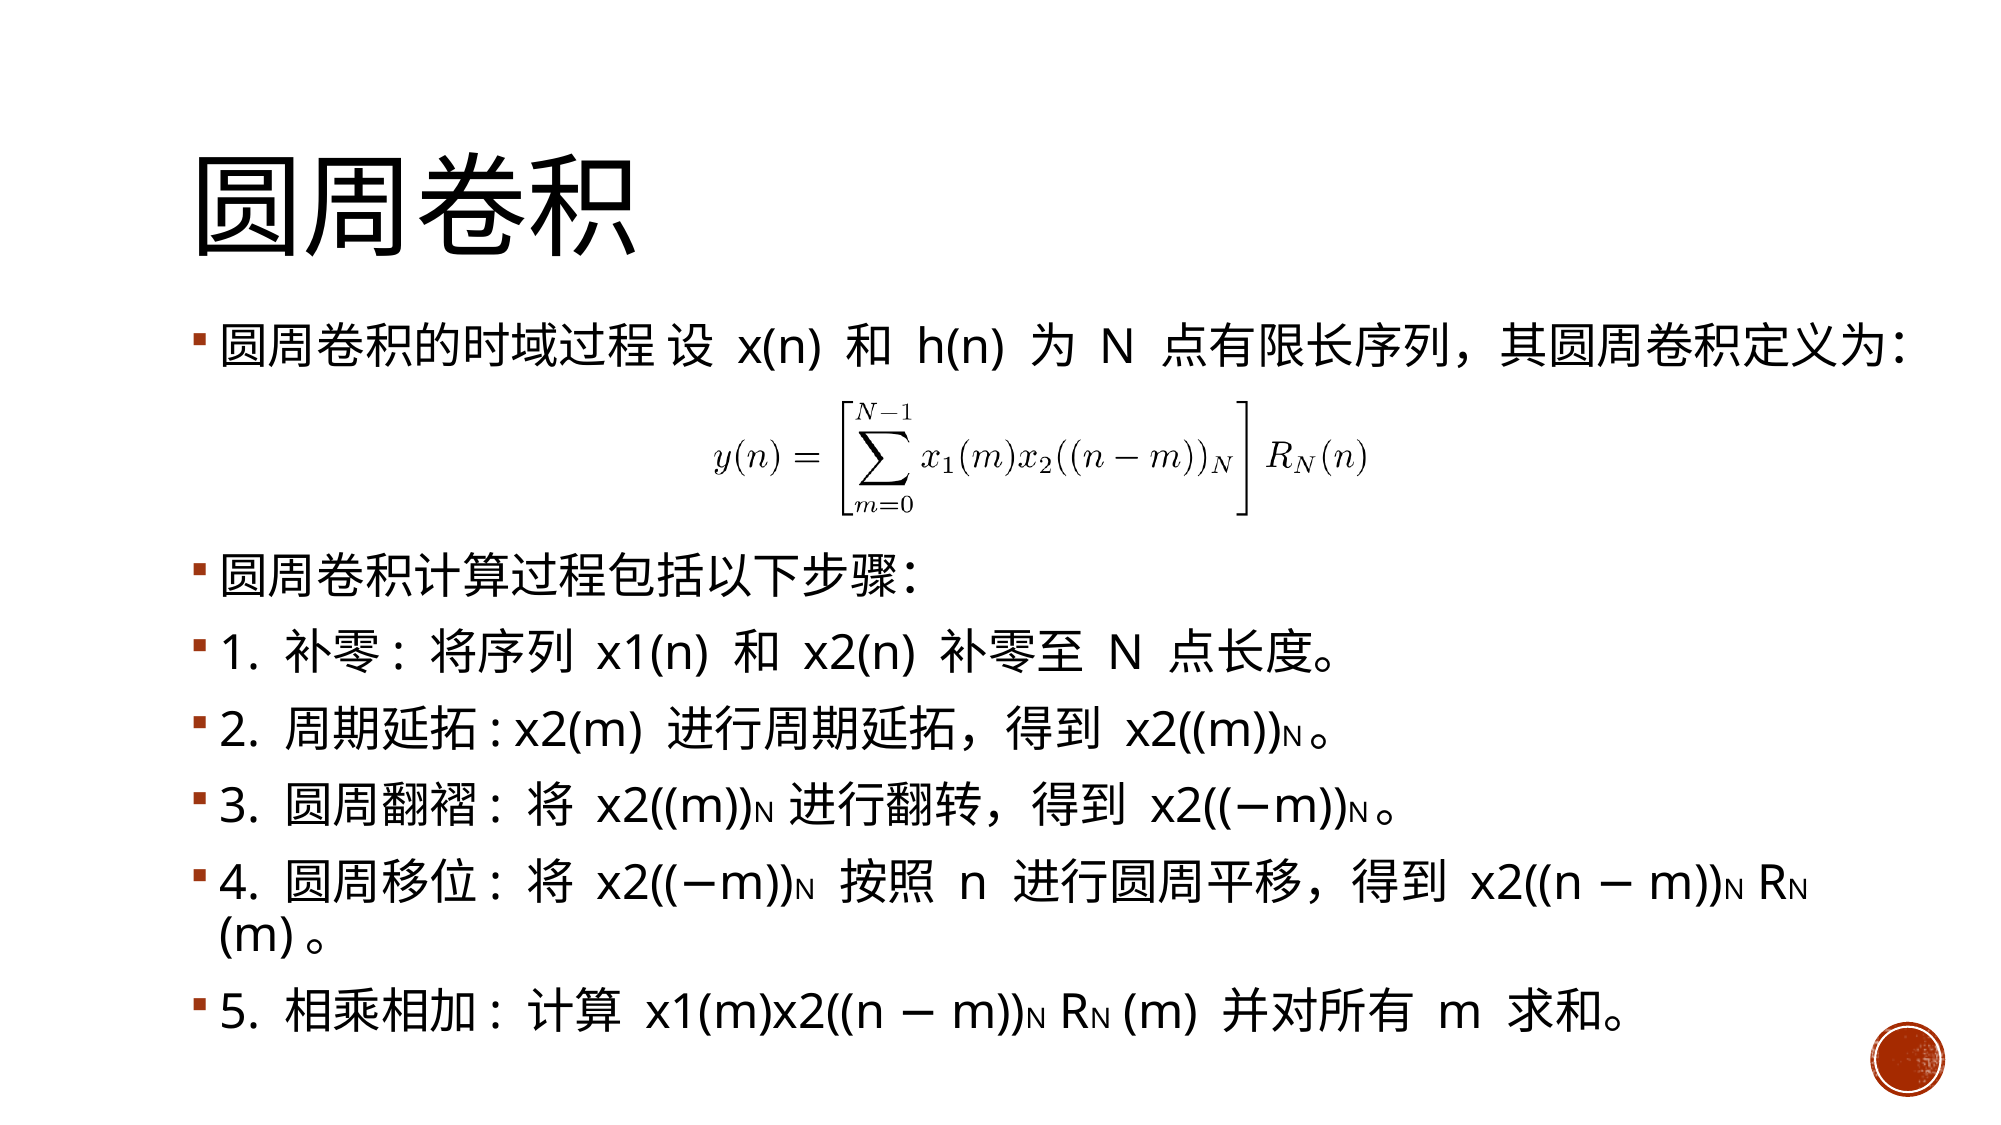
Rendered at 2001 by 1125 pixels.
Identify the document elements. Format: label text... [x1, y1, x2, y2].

picture [625, 377, 1467, 529]
list 圆周卷积的时域过程 设 x(n) 和 h(n) 为 N 点有限长序列，其圆周卷积定义为： 圆周卷积计算过程包括以下步骤： 1. 补零: 将序列 x1(n) 和 x2(n) 补零至 N 点长度。 2. 周期延拓: x2(m) 进行周期延拓，得到 x2((m))N。 3. 圆周翻褶: 将 x2((m))N 进行翻转，得到 x2((−m))N。 4. 圆周移位: 将 x2((−m))N 按照 n 进行圆周平移，得到 x2((n − m))N RN (m)。 5. 相乘相加: 计算 x1(m)x2((n − m))N RN (m) 并对所有 m 求和。 [175, 314, 1917, 1083]
title 圆周卷积 [175, 79, 1826, 314]
